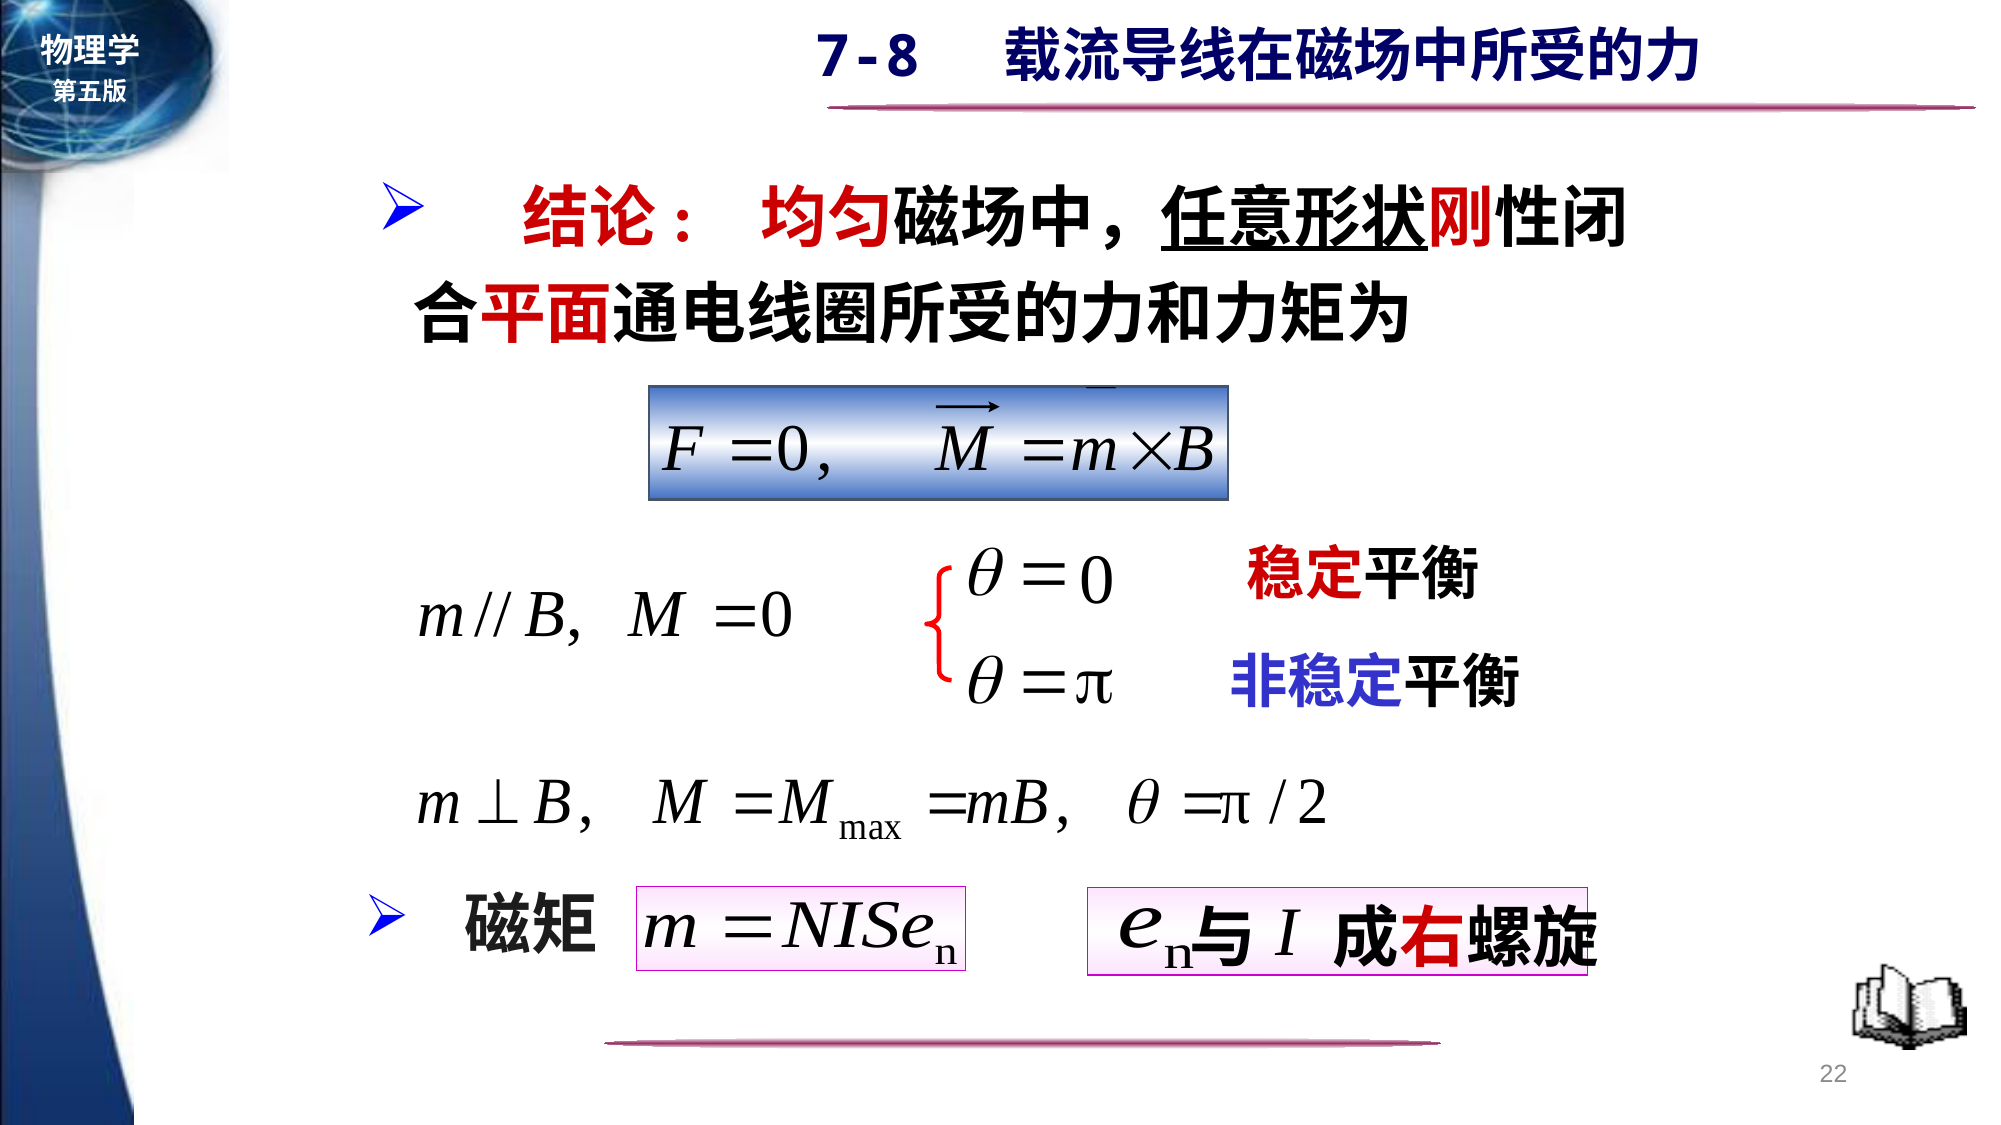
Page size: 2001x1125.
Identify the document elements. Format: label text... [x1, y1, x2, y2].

picture [1850, 962, 1967, 1050]
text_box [349, 874, 1688, 983]
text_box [412, 762, 1331, 848]
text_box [649, 387, 1227, 499]
text_box 结论: 均匀磁场中，任意形状刚性闭合平面通电线圈所受的力和力矩为 [362, 151, 1663, 358]
slide_number 22 [1412, 1042, 1863, 1103]
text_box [412, 524, 1563, 722]
picture [0, 0, 229, 1125]
